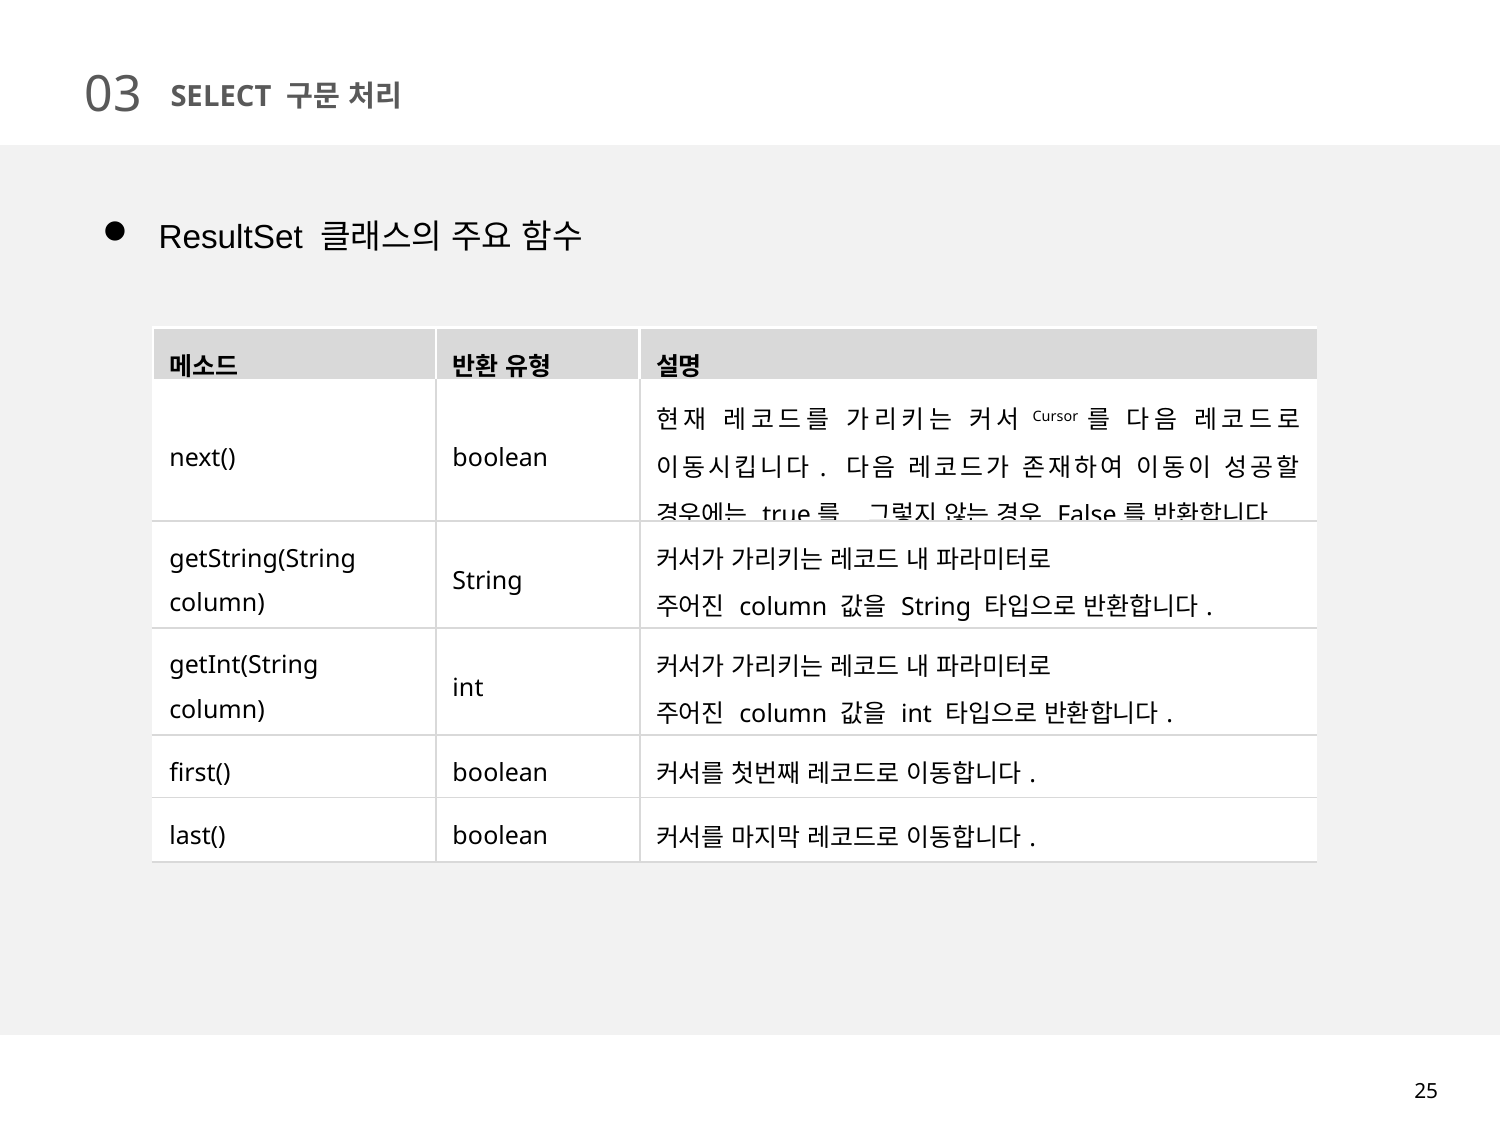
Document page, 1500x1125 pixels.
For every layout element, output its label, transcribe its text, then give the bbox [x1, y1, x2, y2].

table_cell next() [154, 384, 435, 520]
table_cell 커서를 첫번째 레코드로 이동합니다. [641, 736, 1317, 797]
table_cell getInt(String column) [154, 629, 435, 734]
table_header 반환 유형 [437, 329, 638, 379]
table_cell boolean [437, 736, 639, 797]
table_cell getString(String column) [154, 522, 435, 627]
text_box ResultSet 클래스의 주요 함수 [77, 208, 1412, 496]
table_header 메소드 [154, 329, 435, 379]
slide_number 25 [1399, 1070, 1477, 1112]
table_cell last() [154, 798, 435, 861]
table_cell boolean [437, 798, 639, 861]
table_cell first() [154, 736, 435, 797]
table_cell 커서가 가리키는 레코드 내 파라미터로 주어진 column 값을 String 타입으로 반환합니다. [641, 522, 1317, 627]
table_cell String [437, 522, 639, 627]
table_cell boolean [437, 384, 639, 520]
table_cell 커서를 마지막 레코드로 이동합니다. [641, 798, 1317, 861]
table_cell int [437, 629, 639, 734]
table_cell 커서가 가리키는 레코드 내 파라미터로 주어진 column 값을 int 타입으로 반환합니다. [641, 629, 1317, 734]
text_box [64, 54, 421, 131]
table_cell 현재 레코드를 가리키는 커서Cursor를 다음 레코드로 이동시킵니다. 다음 레코드가 존재하여 이동이 성공할 경우에는 true를, 그렇지 않는 경우 False를 반환합니다. [641, 384, 1317, 520]
table_header 설명 [641, 329, 1317, 379]
